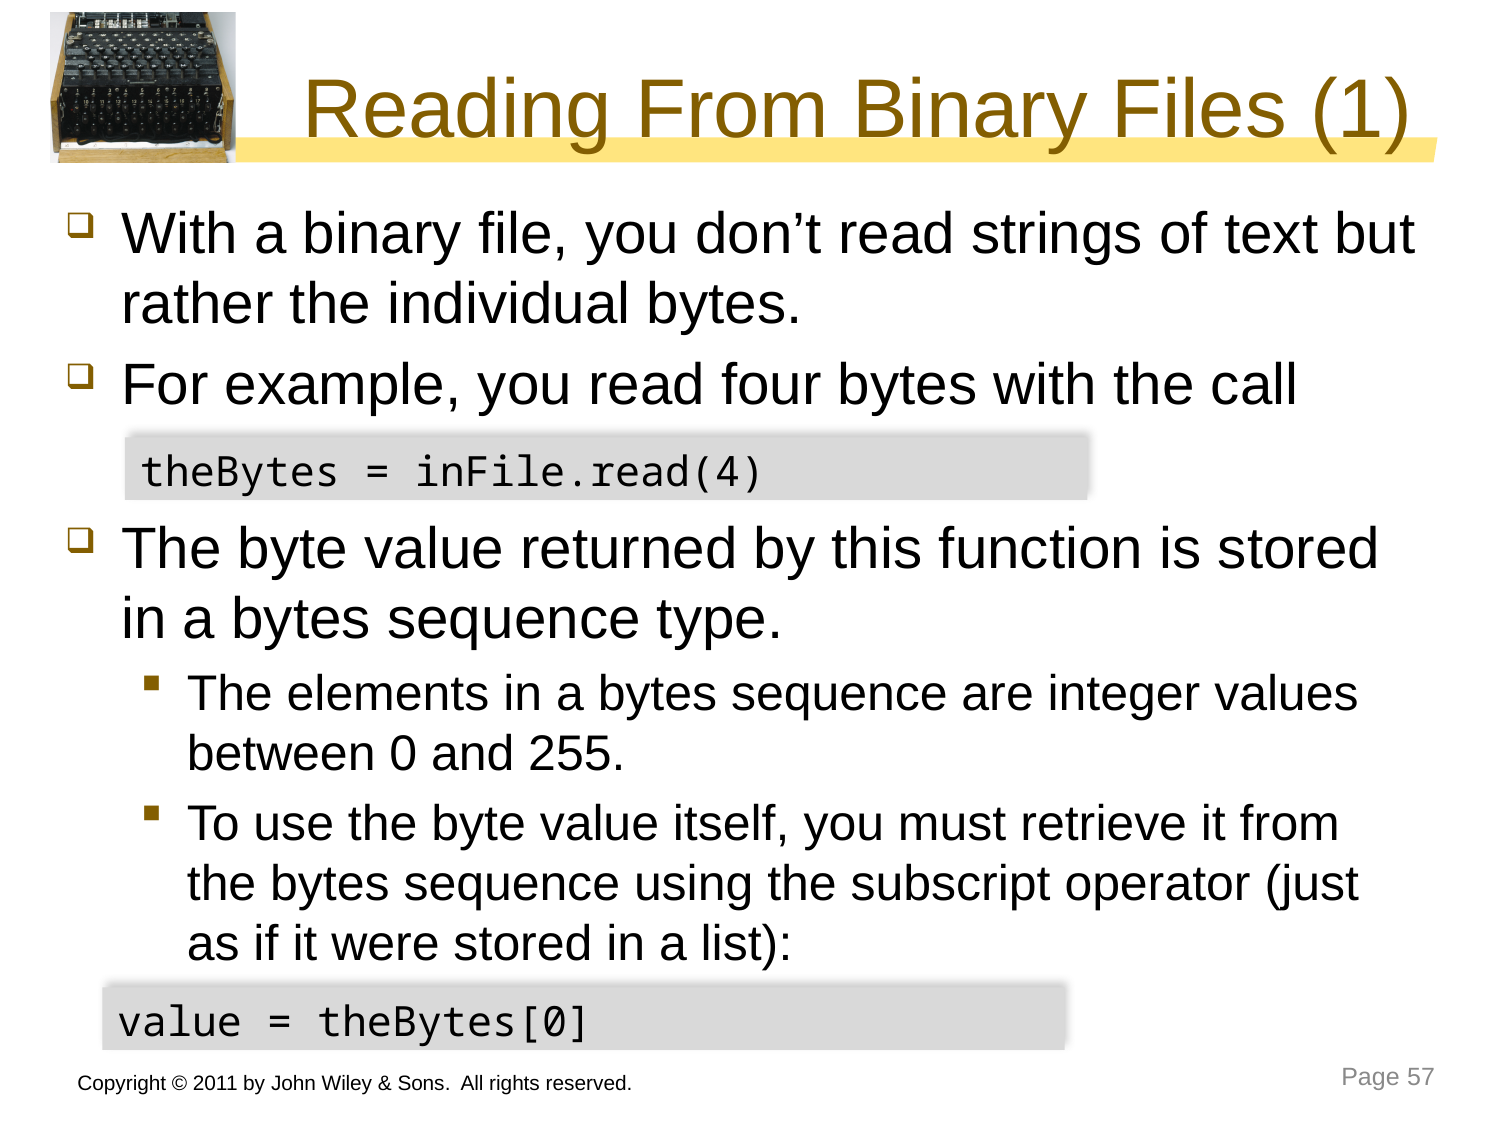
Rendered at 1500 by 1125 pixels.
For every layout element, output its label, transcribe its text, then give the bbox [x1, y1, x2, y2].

text_box value = theBytes[0] [102, 987, 1065, 1050]
list With a binary file, you don’t read strings of text but rather the individual bytes. For example, you read four bytes with the call The byte value returned by this function is stored in a bytes sequence type. The elements in a bytes sequence are integer values between 0 and 255. To use the byte value itself, you must retrieve it from the bytes sequence using the subscript operator (just as if it were stored in a list): [49, 187, 1438, 1026]
footer Copyright © 2011 by John Wiley & Sons. All rights reserved. [62, 1037, 726, 1104]
title Reading From Binary Files (1) [287, 44, 1451, 163]
slide_number Page 57 [1187, 1050, 1450, 1100]
text_box theBytes = inFile.read(4) [124, 437, 1088, 500]
